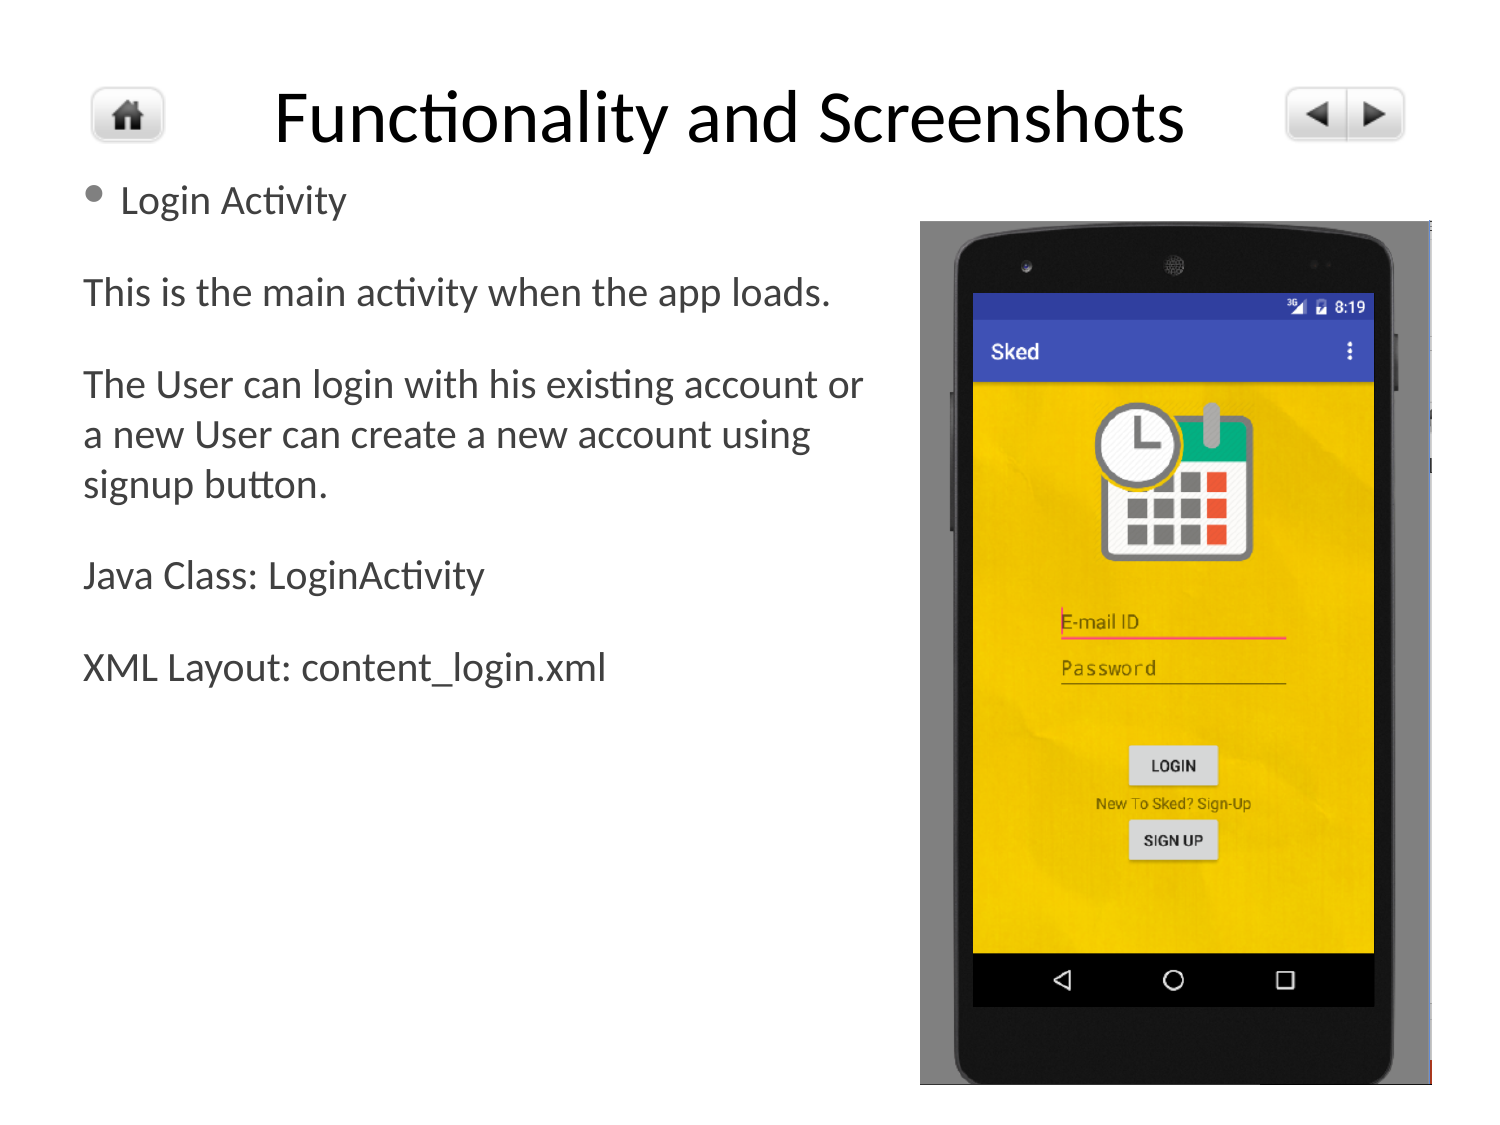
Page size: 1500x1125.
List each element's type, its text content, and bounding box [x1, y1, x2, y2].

list Login Activity This is the main activity when the app loads. The User can login with his existing account or a new User can create a new account using signup button. Java Class: LoginActivity XML Layout: content_login.xml [68, 165, 906, 1085]
picture [1283, 86, 1408, 144]
picture [919, 219, 1432, 1086]
picture [90, 86, 166, 144]
title Functionality and Screenshots [259, 39, 1241, 166]
